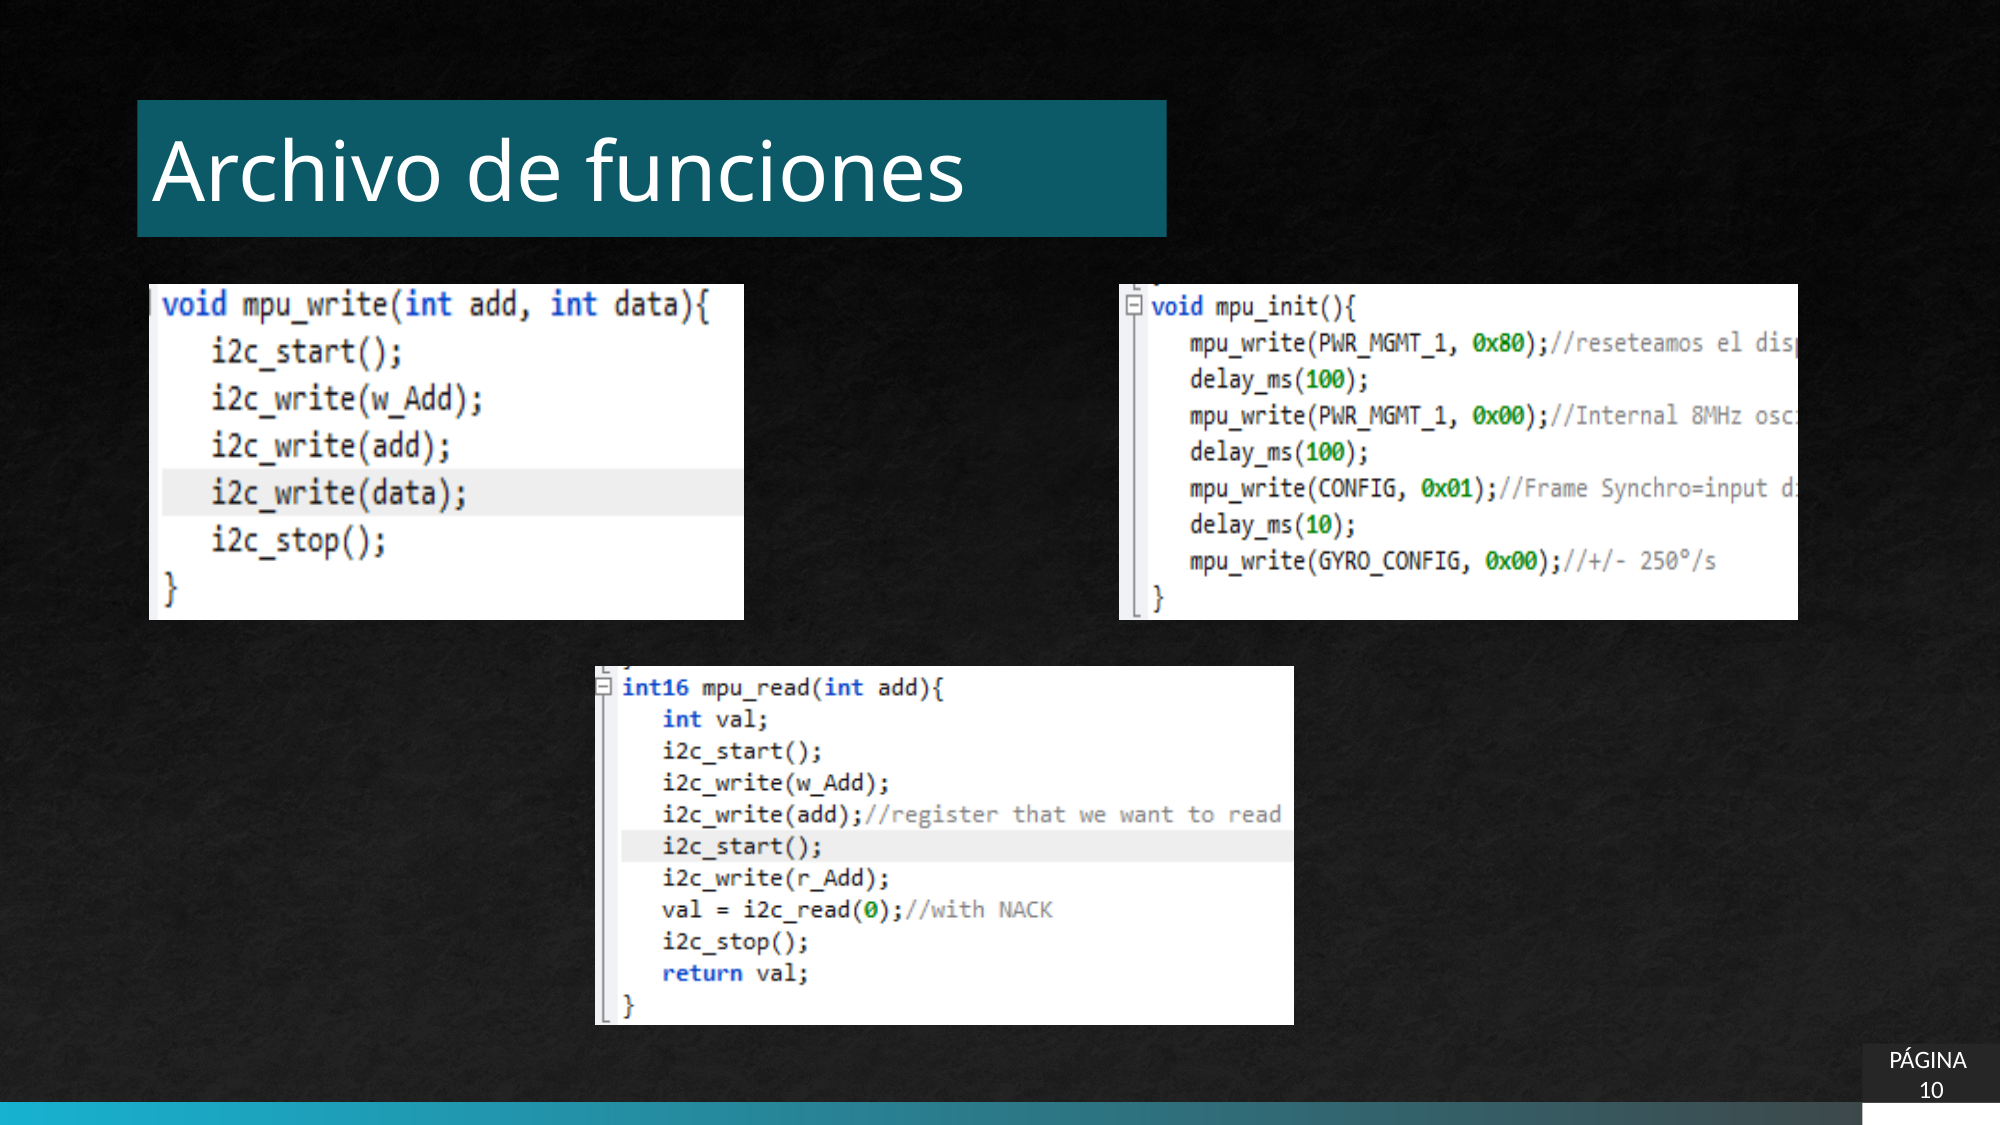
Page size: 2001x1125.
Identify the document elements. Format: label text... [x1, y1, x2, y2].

picture [0, 0, 2000, 1103]
slide_number PÁGINA 10 [1862, 1043, 2000, 1103]
title Archivo de funciones [137, 100, 1167, 237]
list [149, 284, 744, 620]
